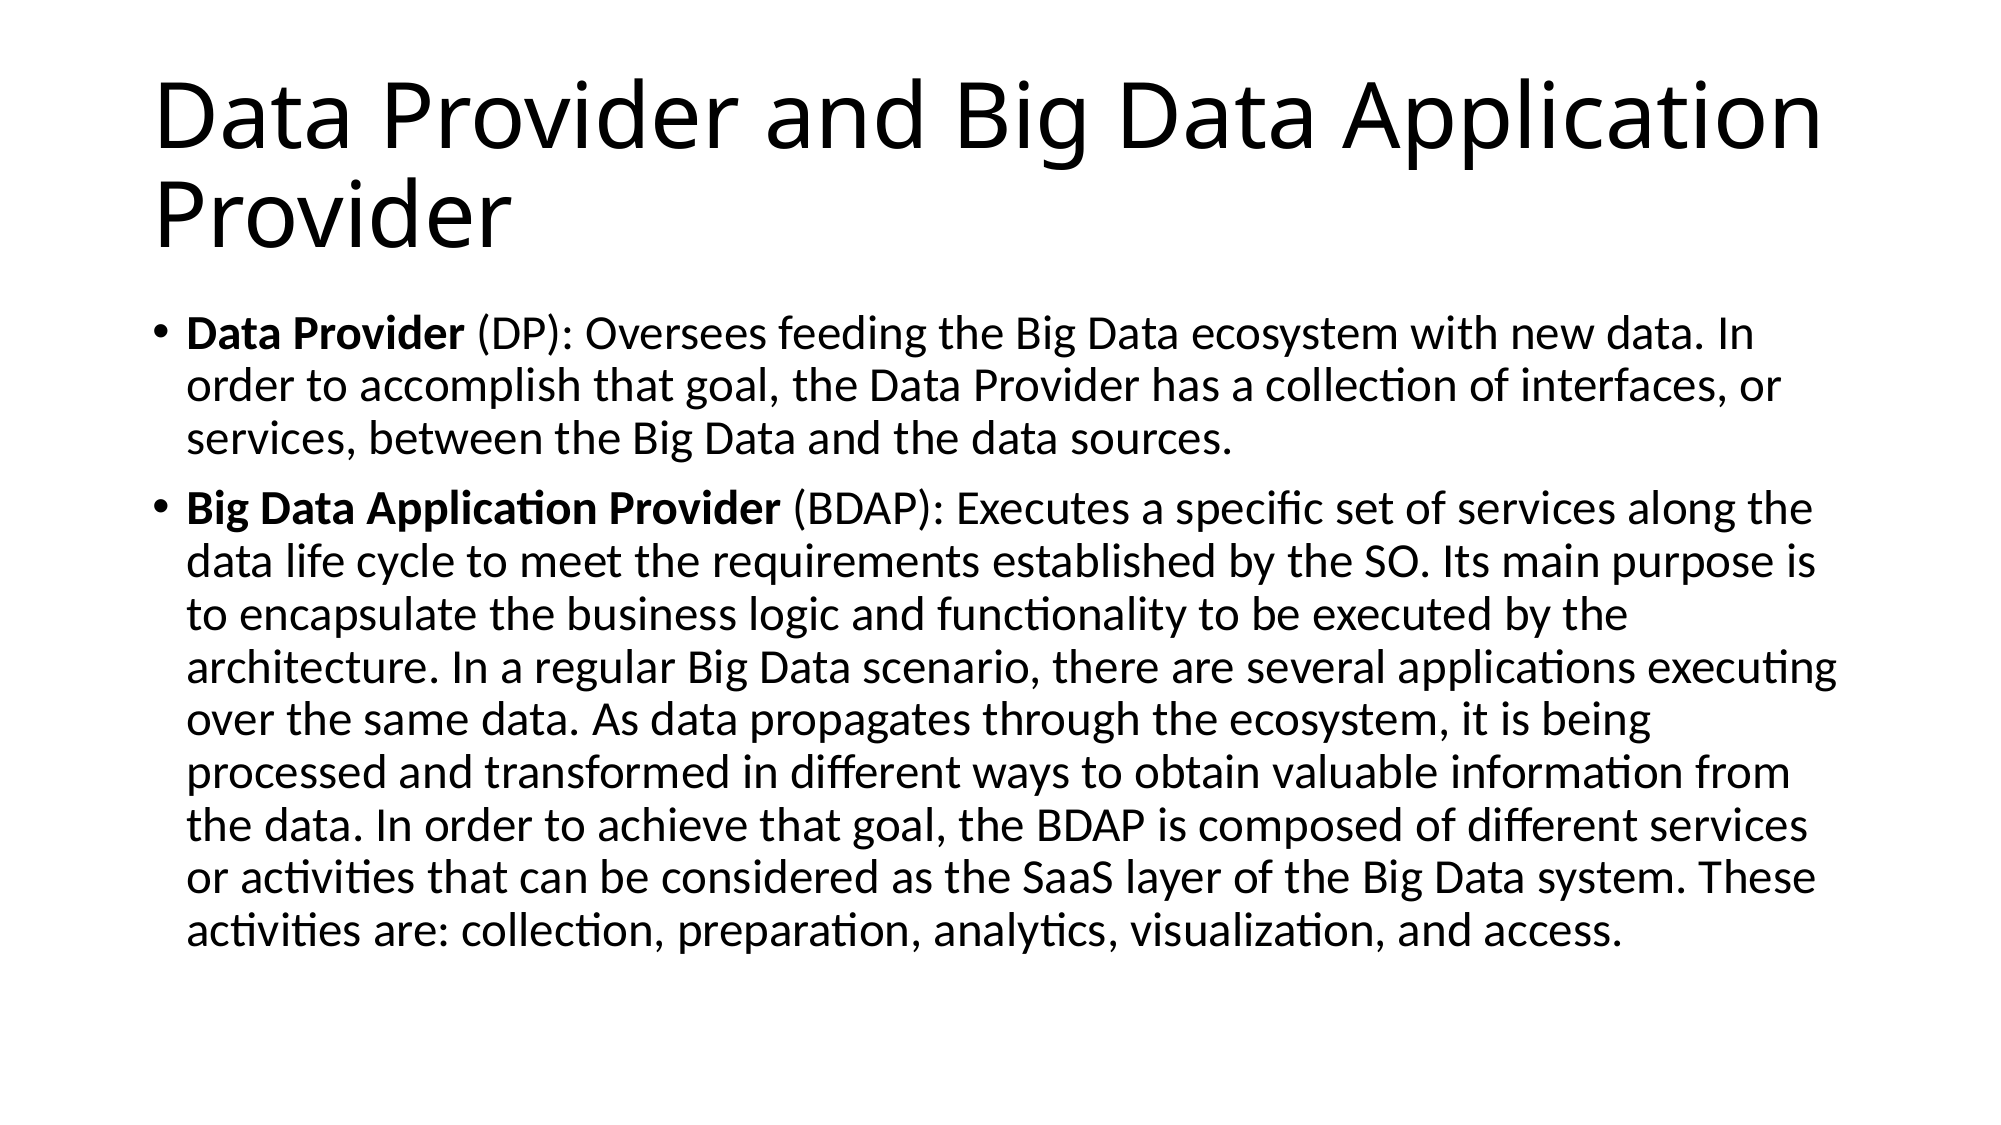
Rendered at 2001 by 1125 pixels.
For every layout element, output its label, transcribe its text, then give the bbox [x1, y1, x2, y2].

list Data Provider (DP): Oversees feeding the Big Data ecosystem with new data. In order to accomplish that goal, the Data Provider has a collection of interfaces, or services, between the Big Data and the data sources. Big Data Application Provider (BDAP): Executes a specific set of services along the data life cycle to meet the requirements established by the SO. Its main purpose is to encapsulate the business logic and functionality to be executed by the architecture. In a regular Big Data scenario, there are several applications executing over the same data. As data propagates through the ecosystem, it is being processed and transformed in different ways to obtain valuable information from the data. In order to achieve that goal, the BDAP is composed of different services or activities that can be considered as the SaaS layer of the Big Data system. These activities are: collection, preparation, analytics, visualization, and access. [137, 299, 1863, 1014]
title Data Provider and Big Data Application Provider [137, 59, 1863, 278]
